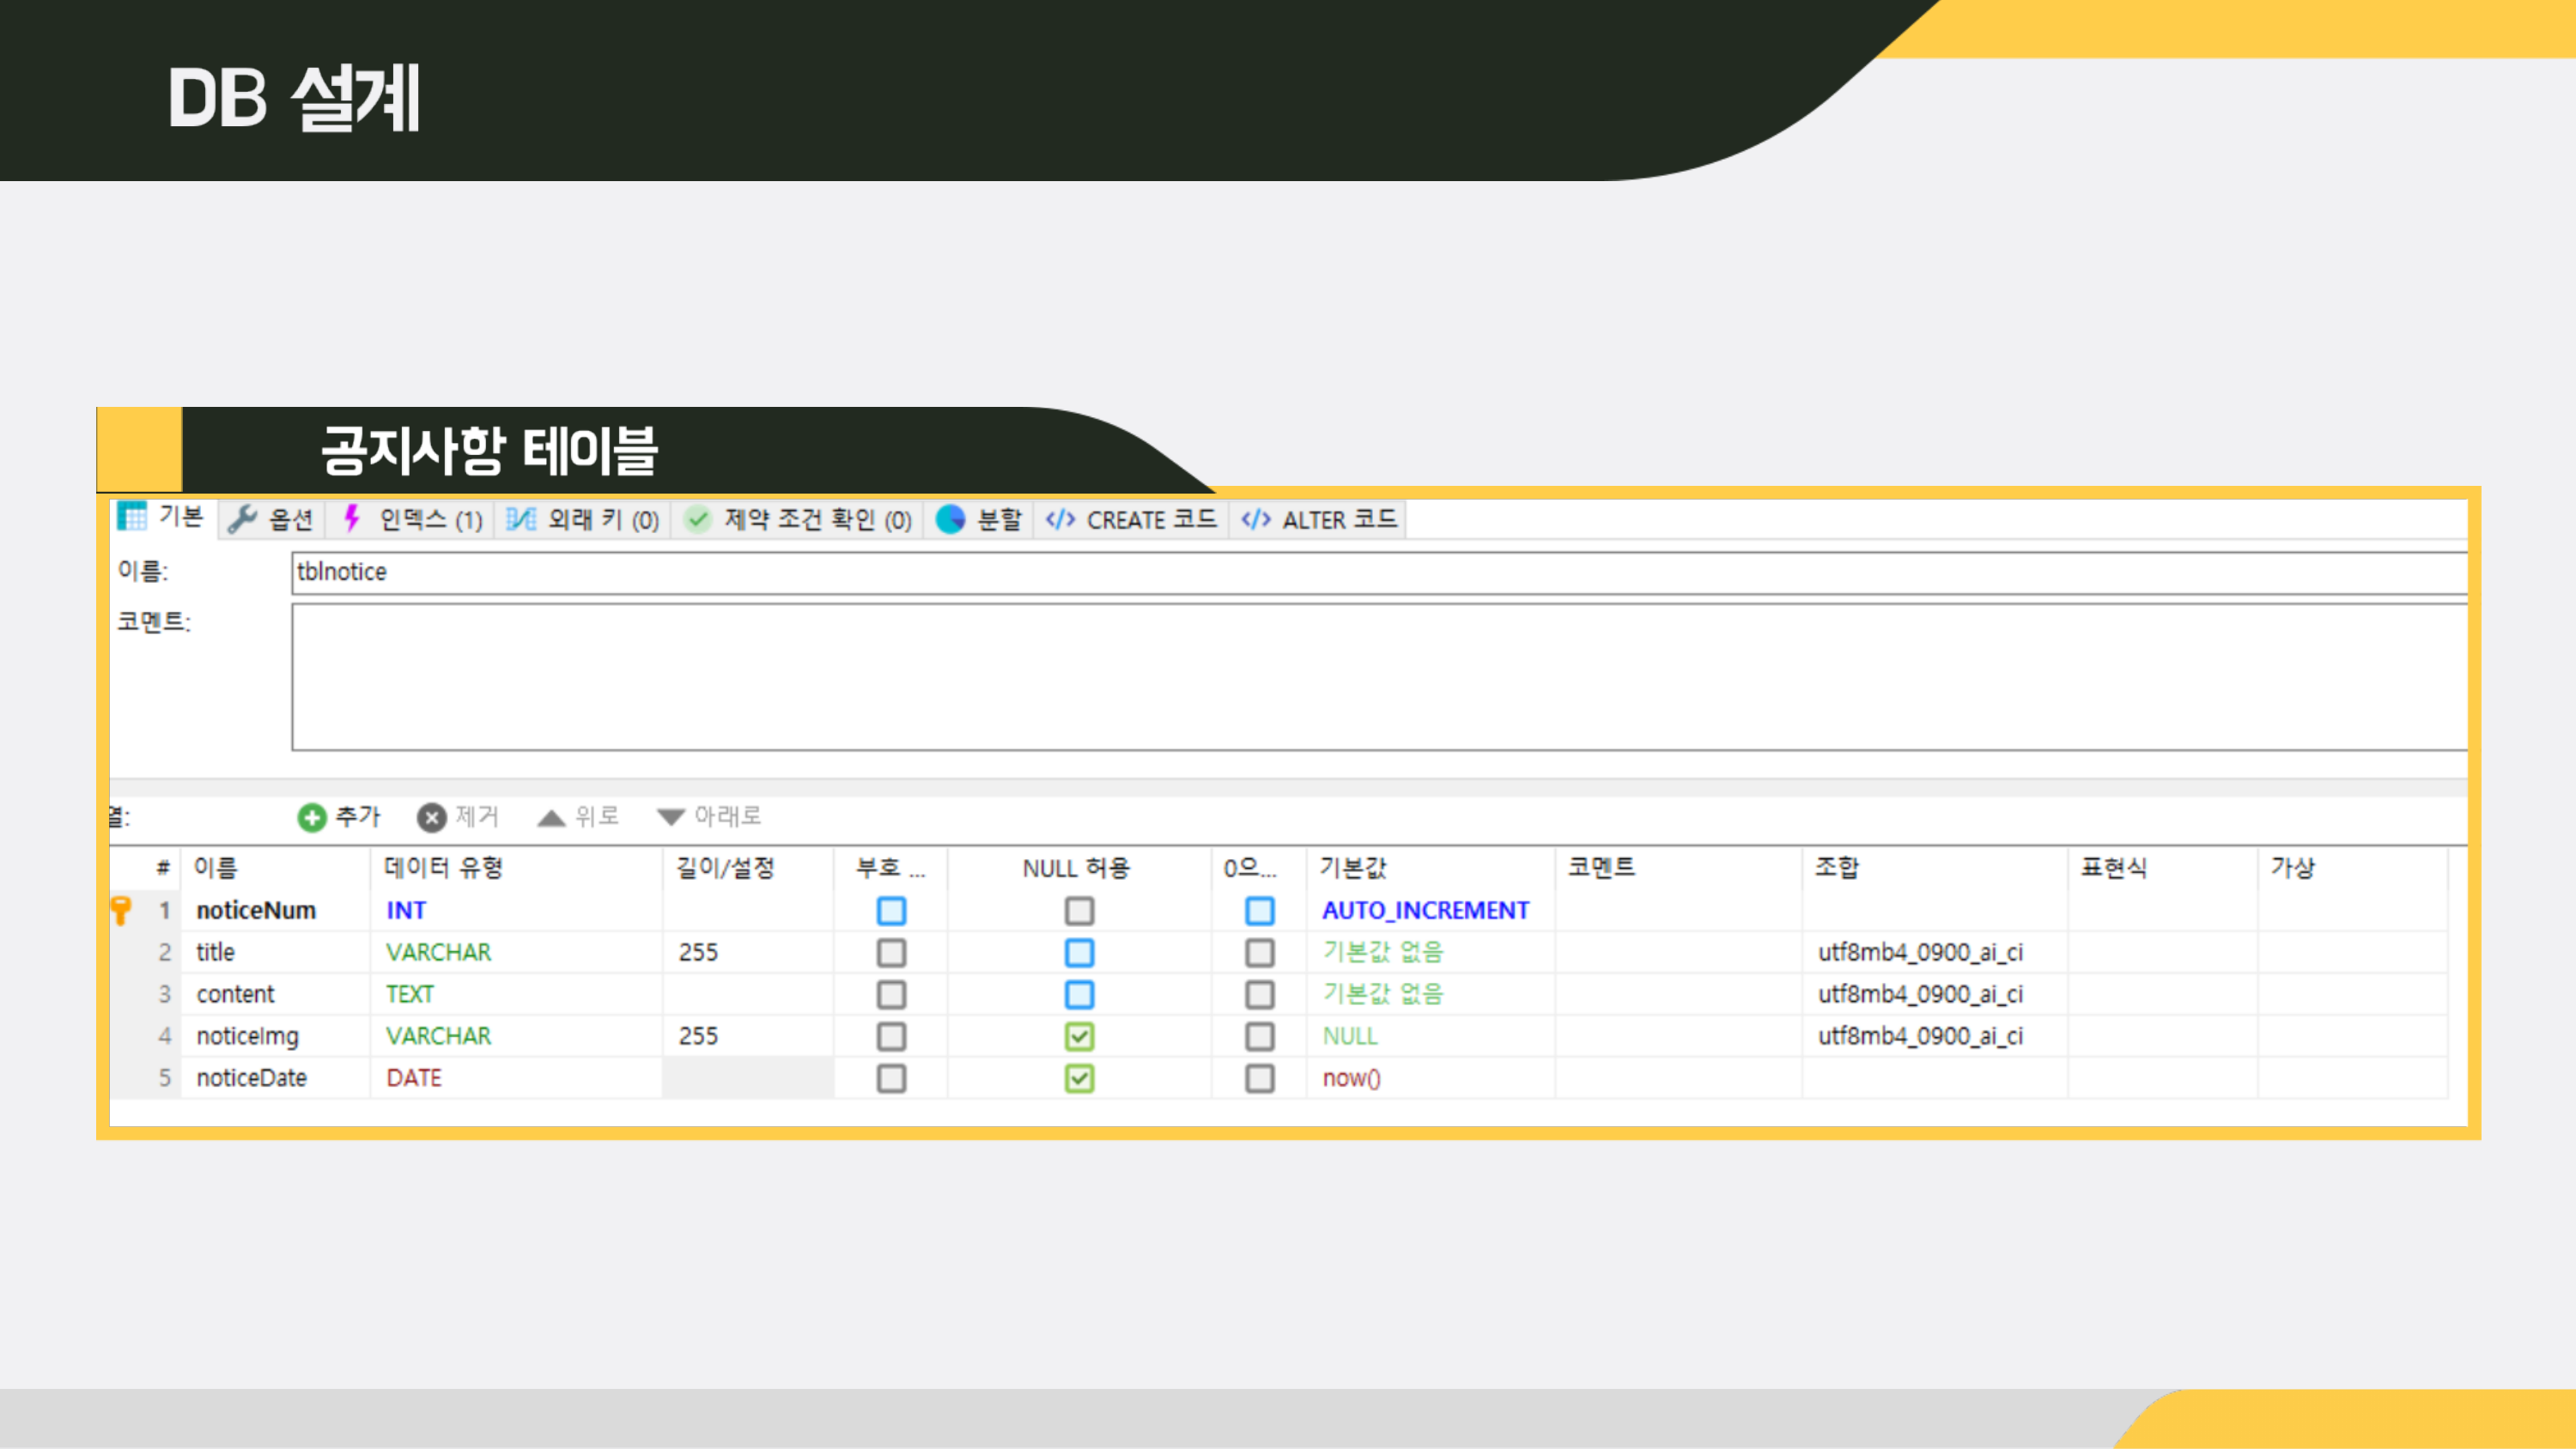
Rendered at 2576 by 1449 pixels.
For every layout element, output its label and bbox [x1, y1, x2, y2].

picture [0, 0, 2576, 227]
picture [24, 384, 2482, 1142]
picture [0, 1389, 2576, 1449]
